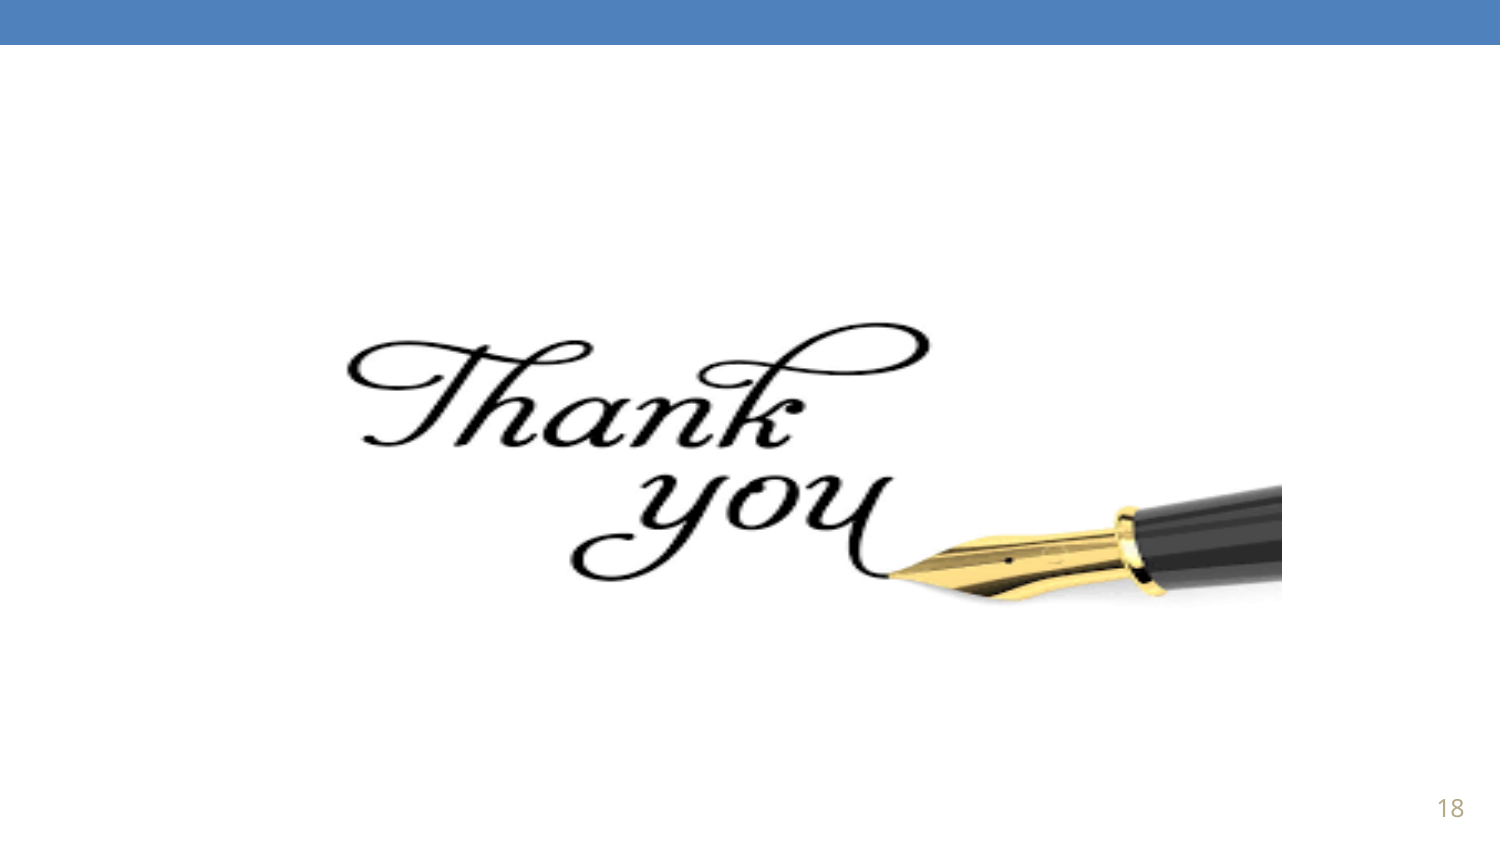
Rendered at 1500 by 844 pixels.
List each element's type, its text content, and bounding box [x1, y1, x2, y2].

text_box 18 [1413, 775, 1488, 835]
text_box [235, 33, 1466, 175]
picture [289, 291, 1282, 656]
